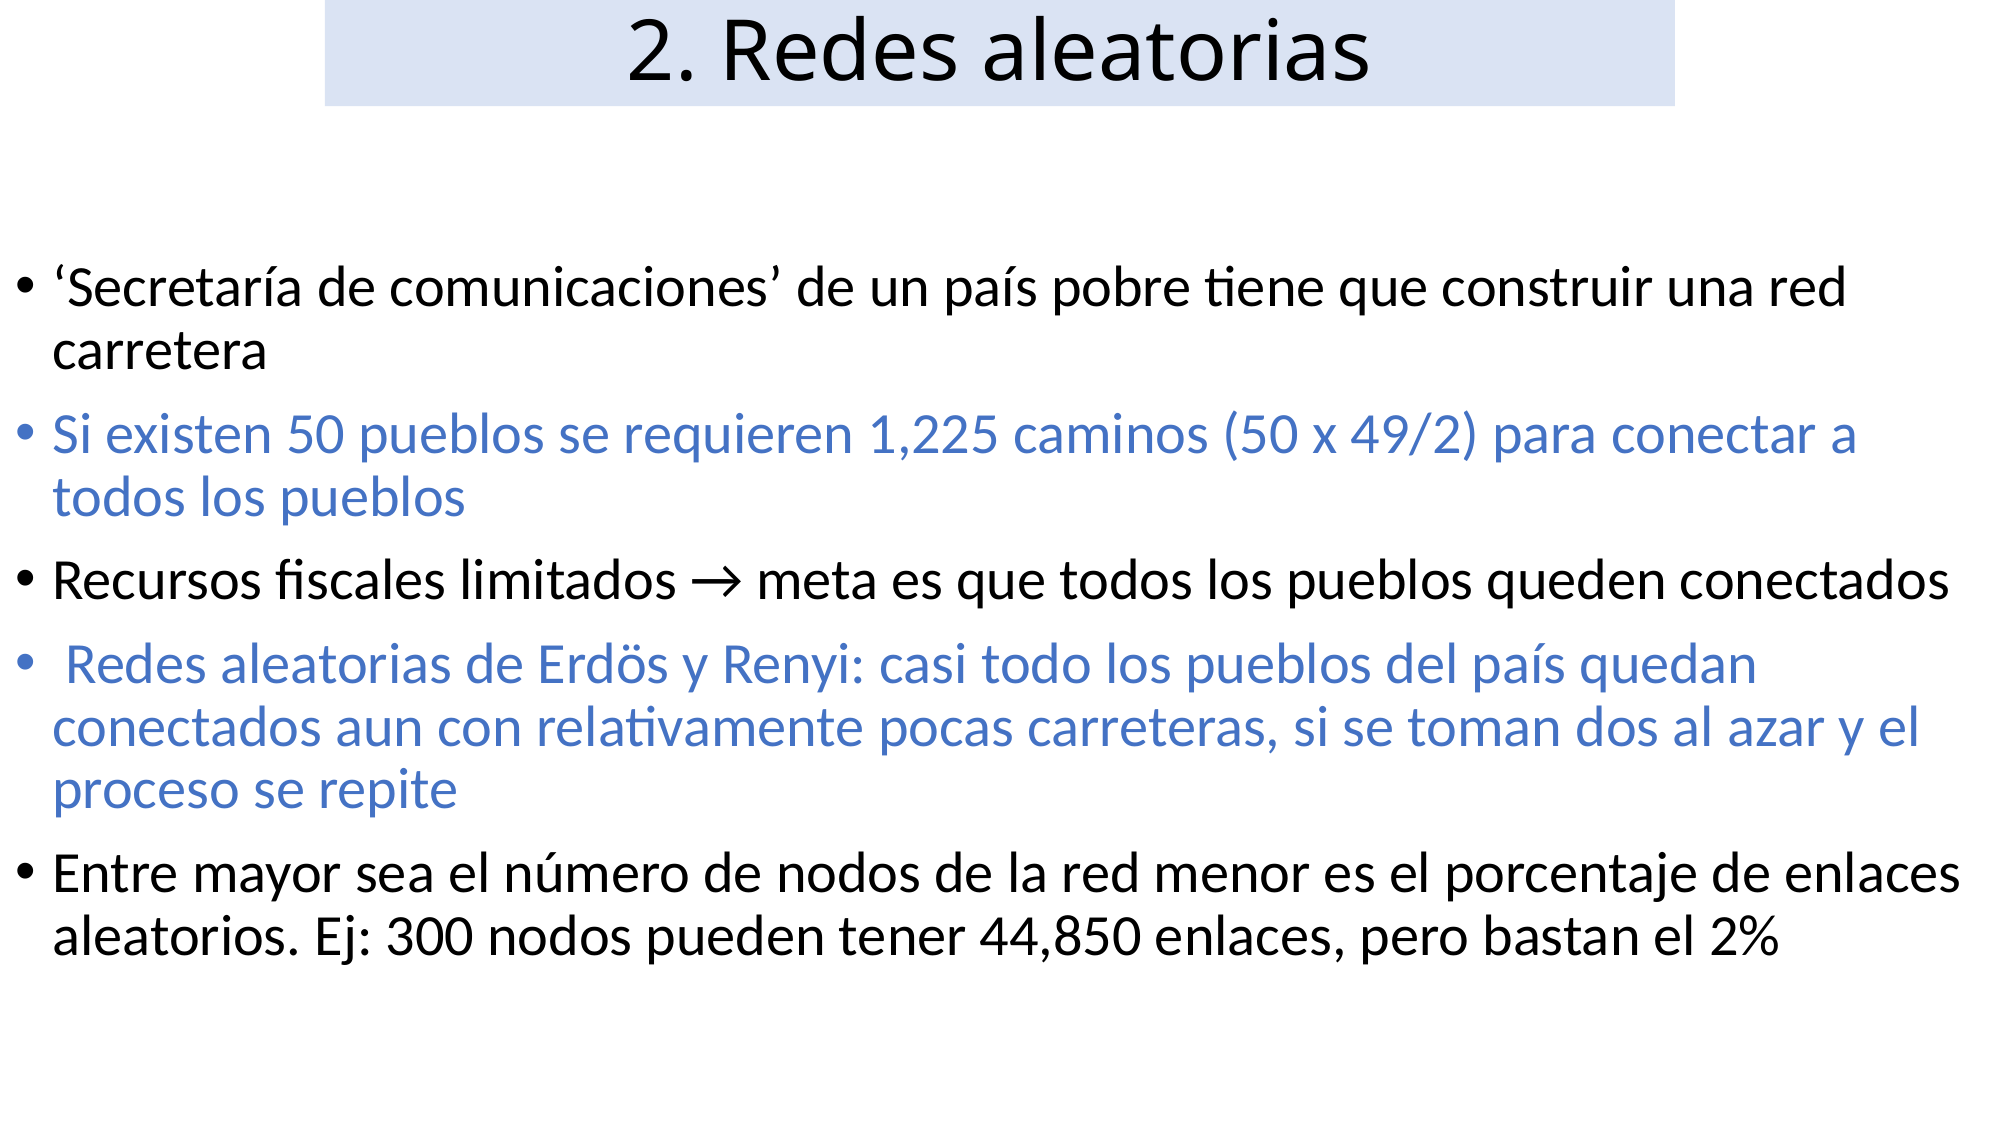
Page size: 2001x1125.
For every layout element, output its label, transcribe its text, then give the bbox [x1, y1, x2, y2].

list ‘Secretaría de comunicaciones’ de un país pobre tiene que construir una red carretera Si existen 50 pueblos se requieren 1,225 caminos (50 x 49/2) para conectar a todos los pueblos Recursos fiscales limitados → meta es que todos los pueblos queden conectados Redes aleatorias de Erdös y Renyi: casi todo los pueblos del país quedan conectados aun con relativamente pocas carreteras, si se toman dos al azar y el proceso se repite Entre mayor sea el número de nodos de la red menor es el porcentaje de enlaces aleatorios. Ej: 300 nodos pueden tener 44,850 enlaces, pero bastan el 2% [0, 248, 2000, 1125]
title 2. Redes aleatorias [324, 0, 1675, 107]
